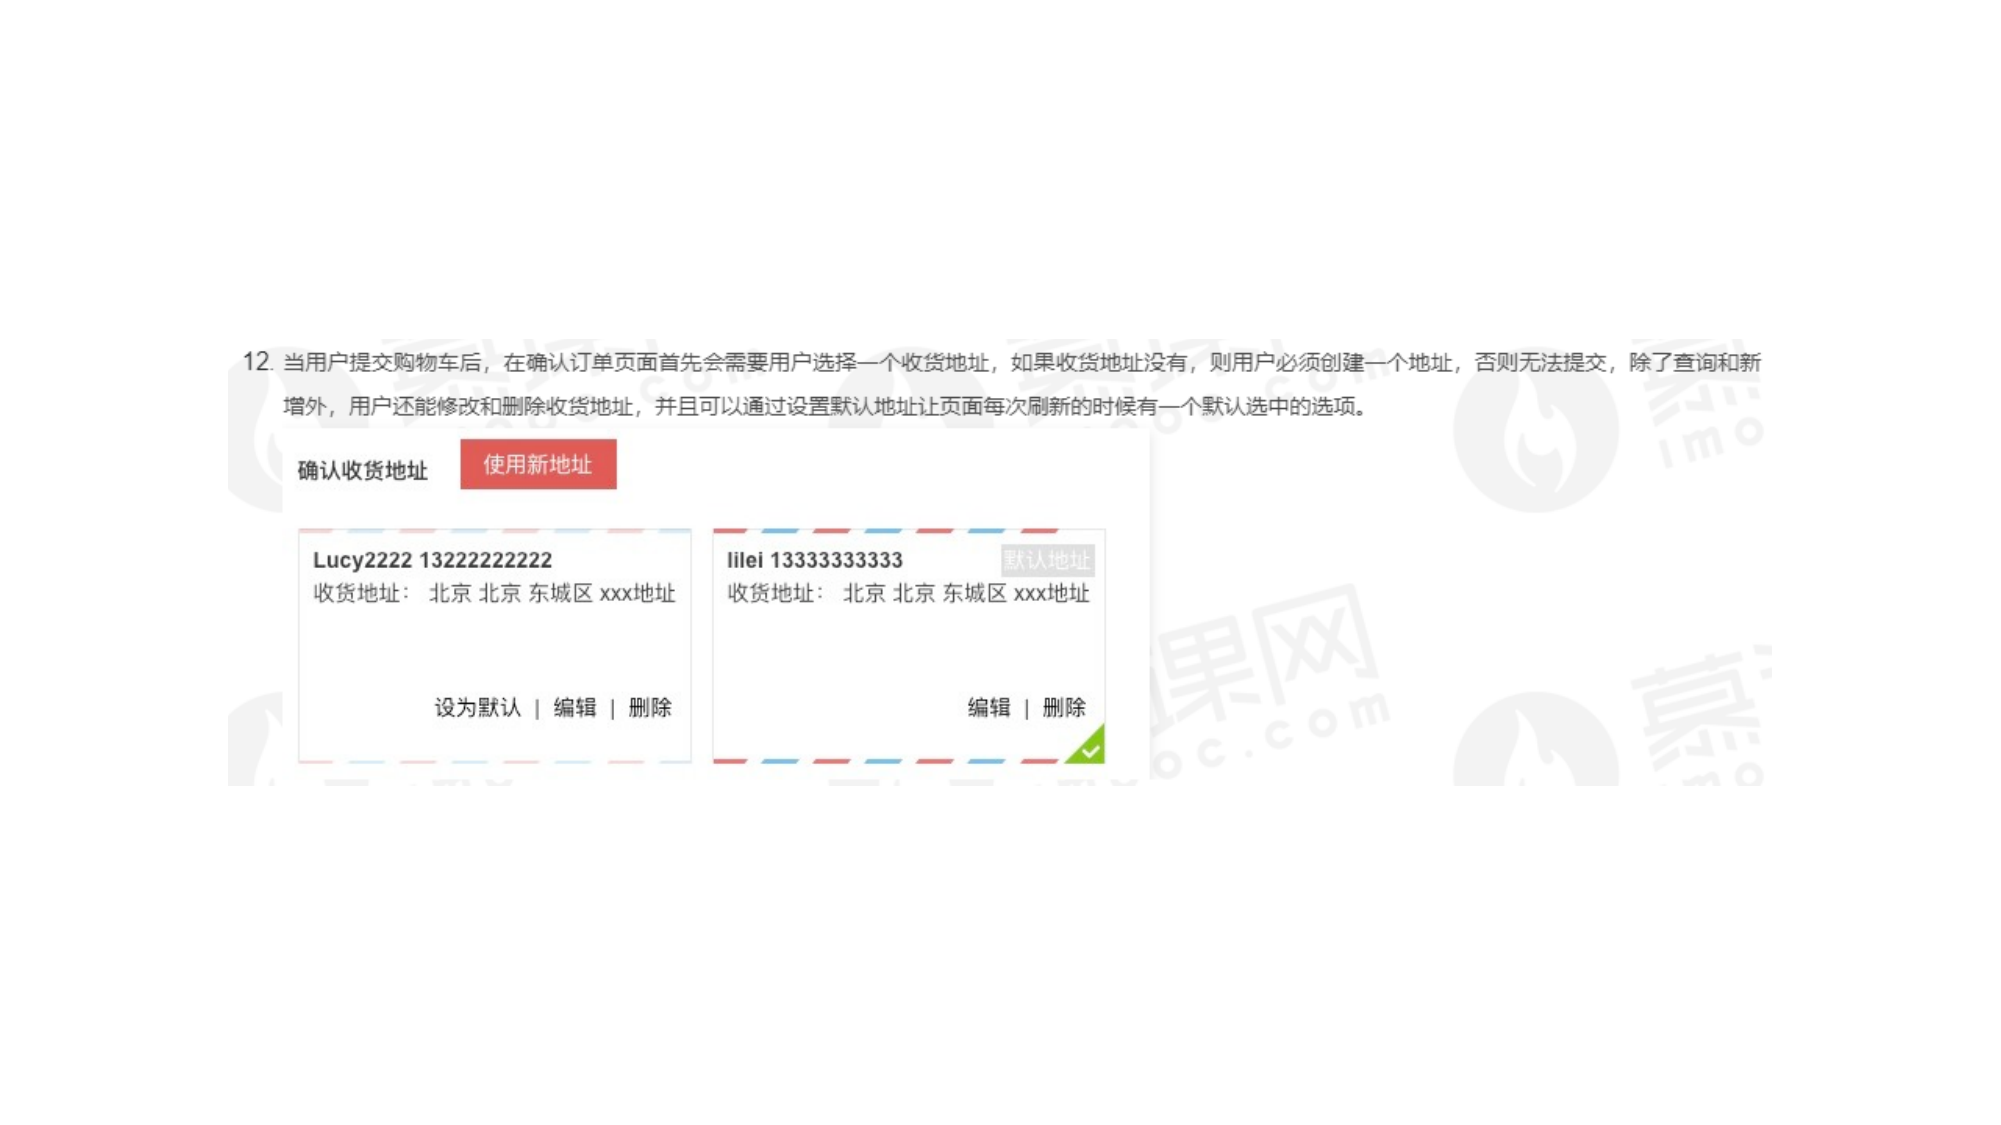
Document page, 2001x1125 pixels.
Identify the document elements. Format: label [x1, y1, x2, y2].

picture [228, 339, 1772, 786]
